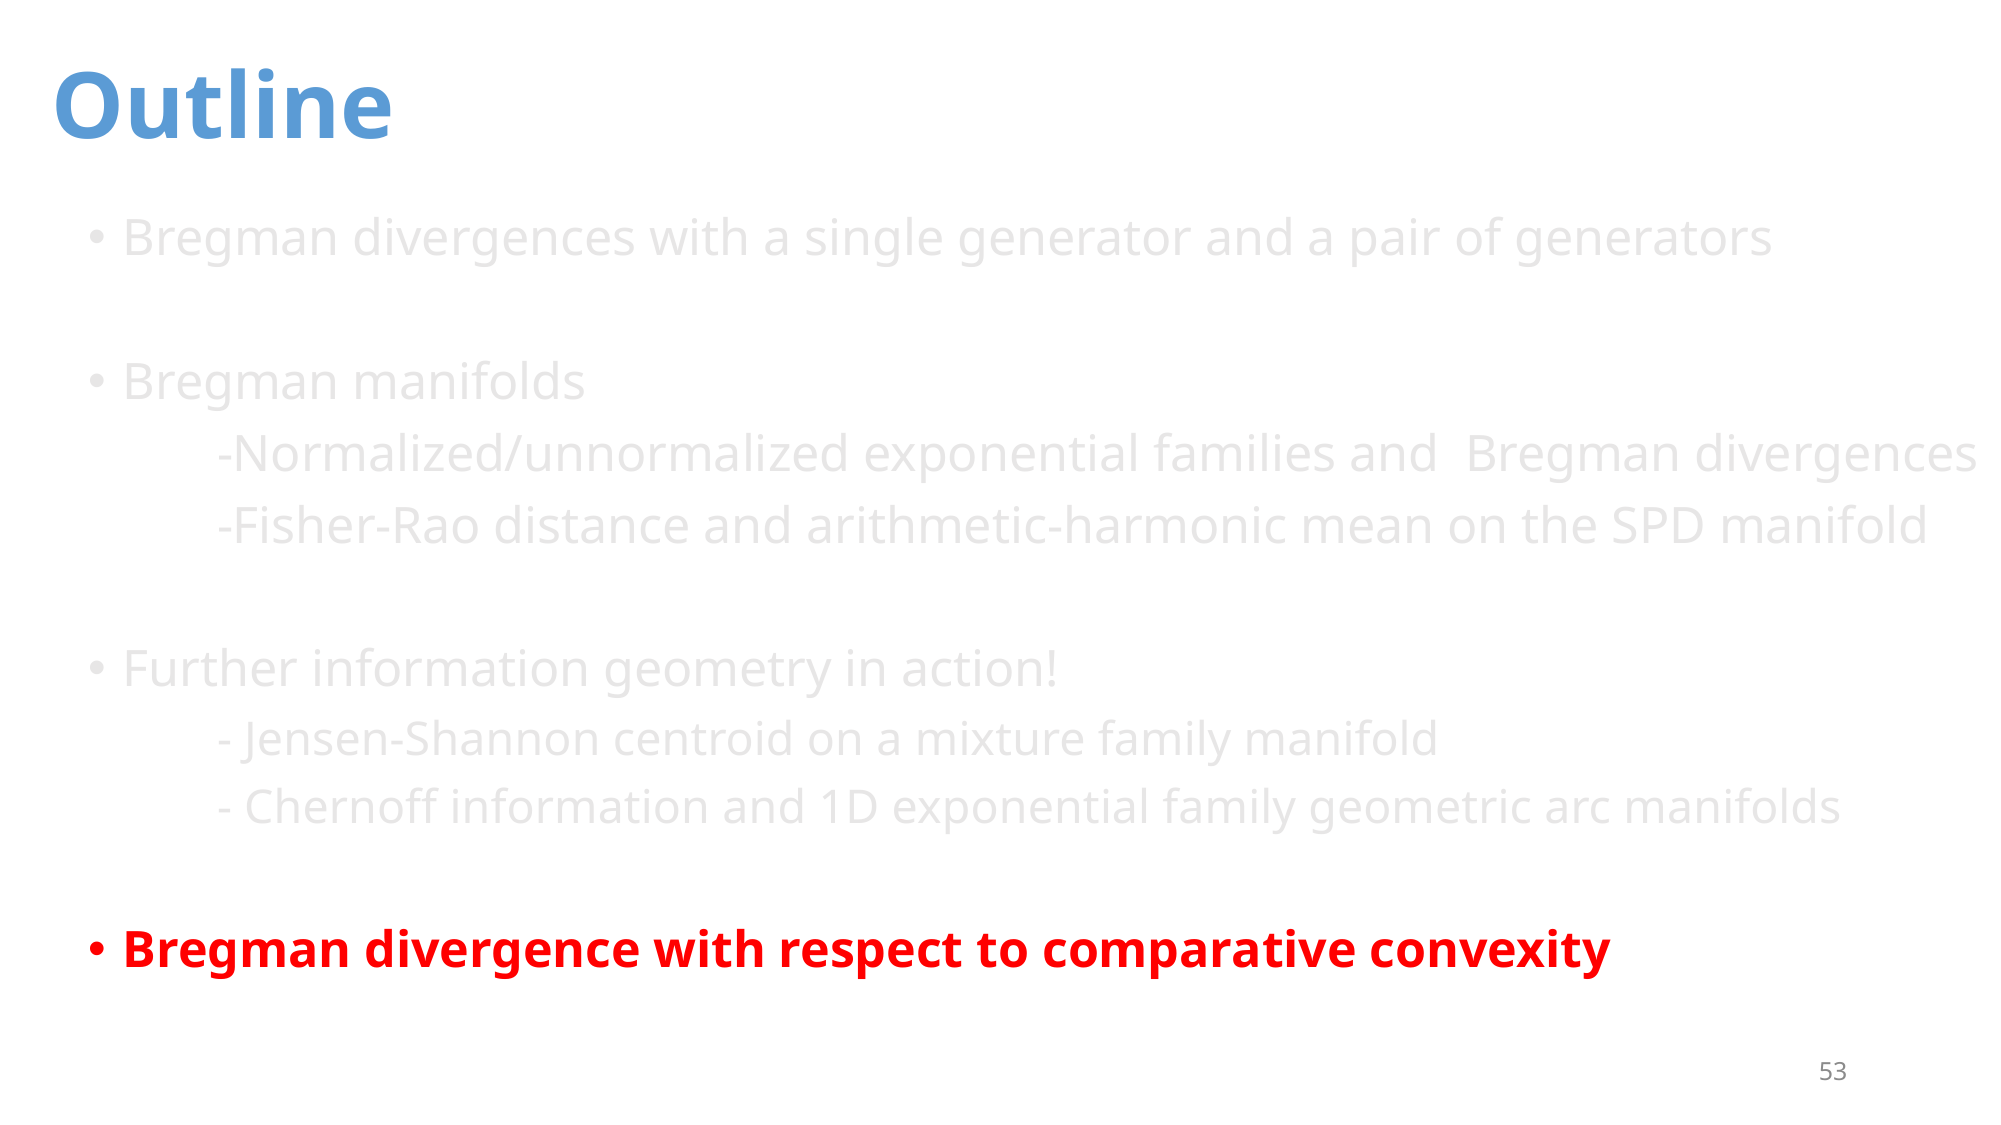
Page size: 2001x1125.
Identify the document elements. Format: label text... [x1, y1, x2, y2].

text_box Bregman divergences with a single generator and a pair of generators Bregman manifolds -Normalized/unnormalized exponential families and Bregman divergences -Fisher-Rao distance and arithmetic-harmonic mean on the SPD manifold Further information geometry in action! - Jensen-Shannon centroid on a mixture family manifold - Chernoff information and 1D exponential family geometric arc manifolds Bregman divergence with respect to comparative convexity [73, 205, 2000, 1073]
text_box Outline [36, 52, 1762, 270]
slide_number 53 [1412, 1073, 1863, 1103]
